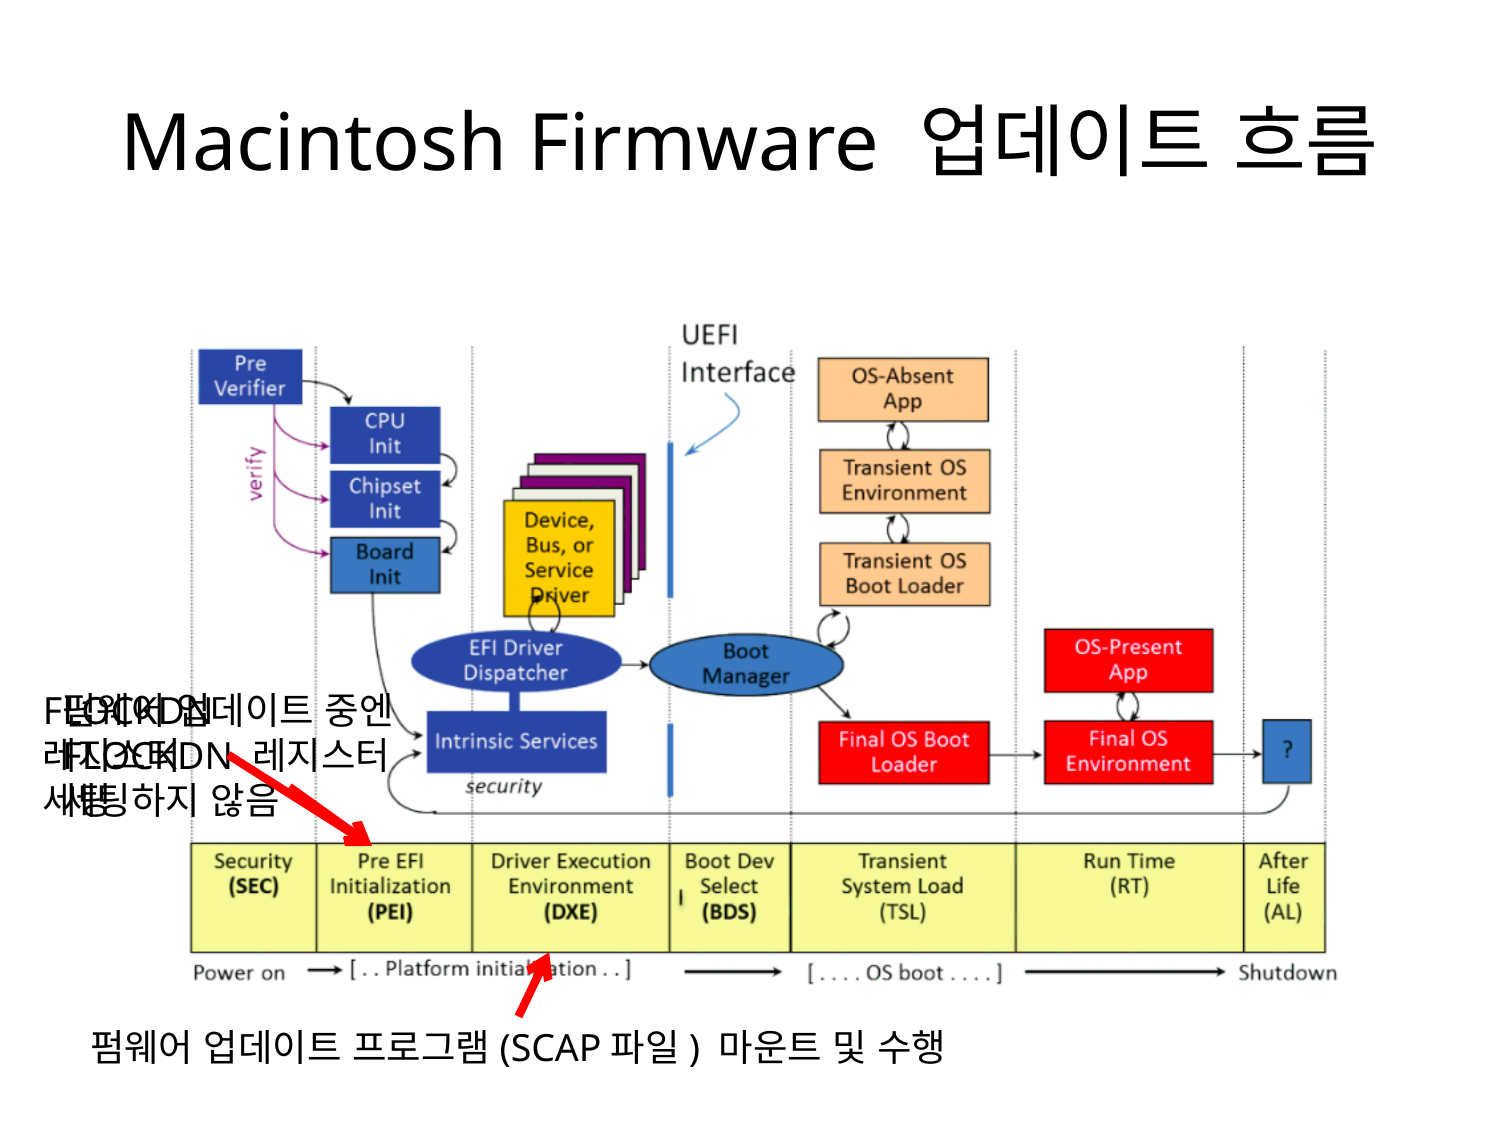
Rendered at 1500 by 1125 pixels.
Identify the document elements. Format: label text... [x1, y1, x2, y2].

text_box FLOCKDN 레지스터 세팅 [28, 679, 177, 830]
title Macintosh Firmware 업데이트 흐름 [75, 45, 1425, 233]
text_box 펌웨어 업데이트 프로그램(SCAP파일) 마운트 및 수행 [75, 1016, 962, 1077]
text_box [226, 755, 373, 847]
picture [182, 314, 1344, 990]
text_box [518, 952, 550, 1017]
